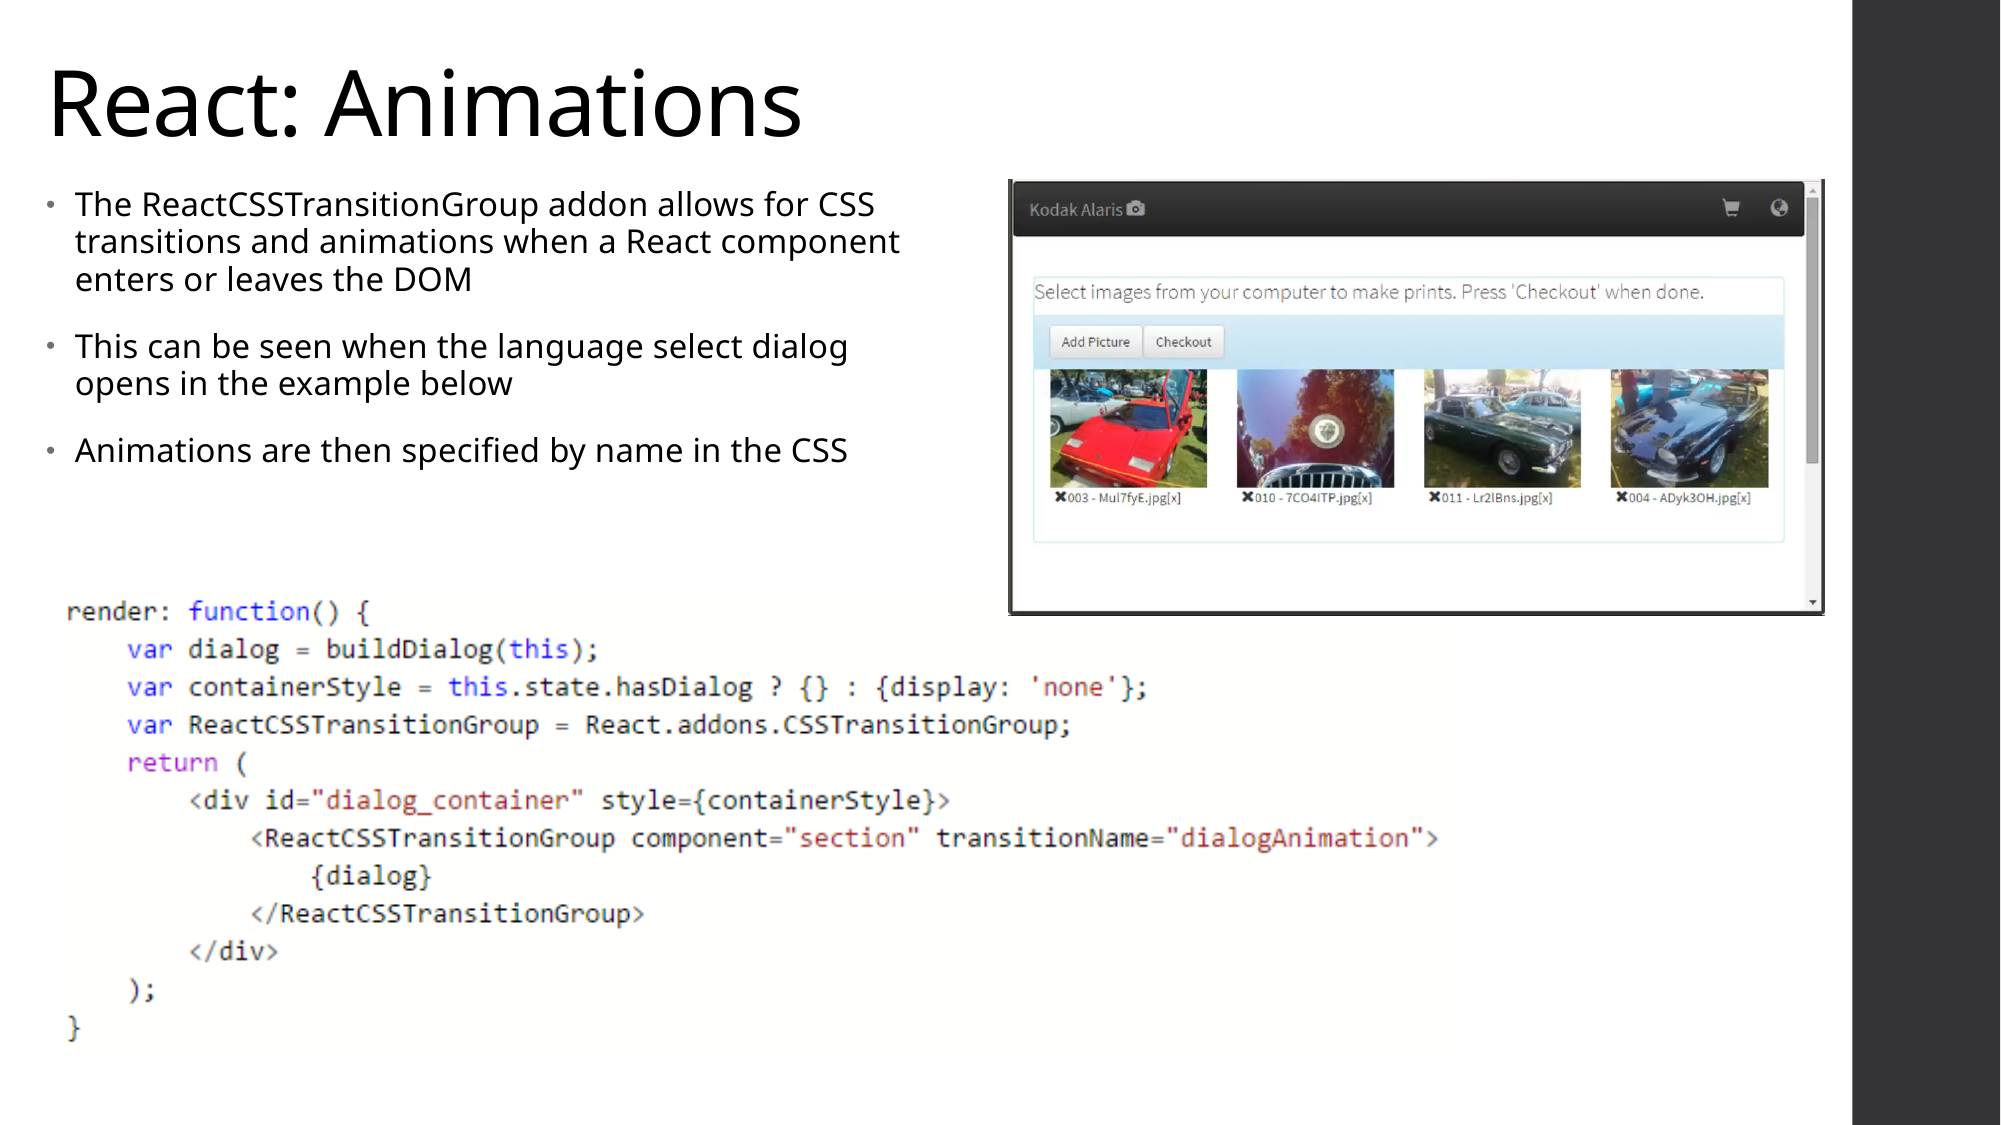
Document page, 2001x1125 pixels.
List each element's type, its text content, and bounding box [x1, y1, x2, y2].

picture [54, 587, 1461, 1058]
list The ReactCSSTransitionGroup addon allows for CSS transitions and animations when a React component enters or leaves the DOM This can be seen when the language select dialog opens in the example below Animations are then specified by name in the CSS [31, 178, 937, 484]
title React: Animations [31, 31, 1622, 164]
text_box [1007, 178, 1826, 617]
